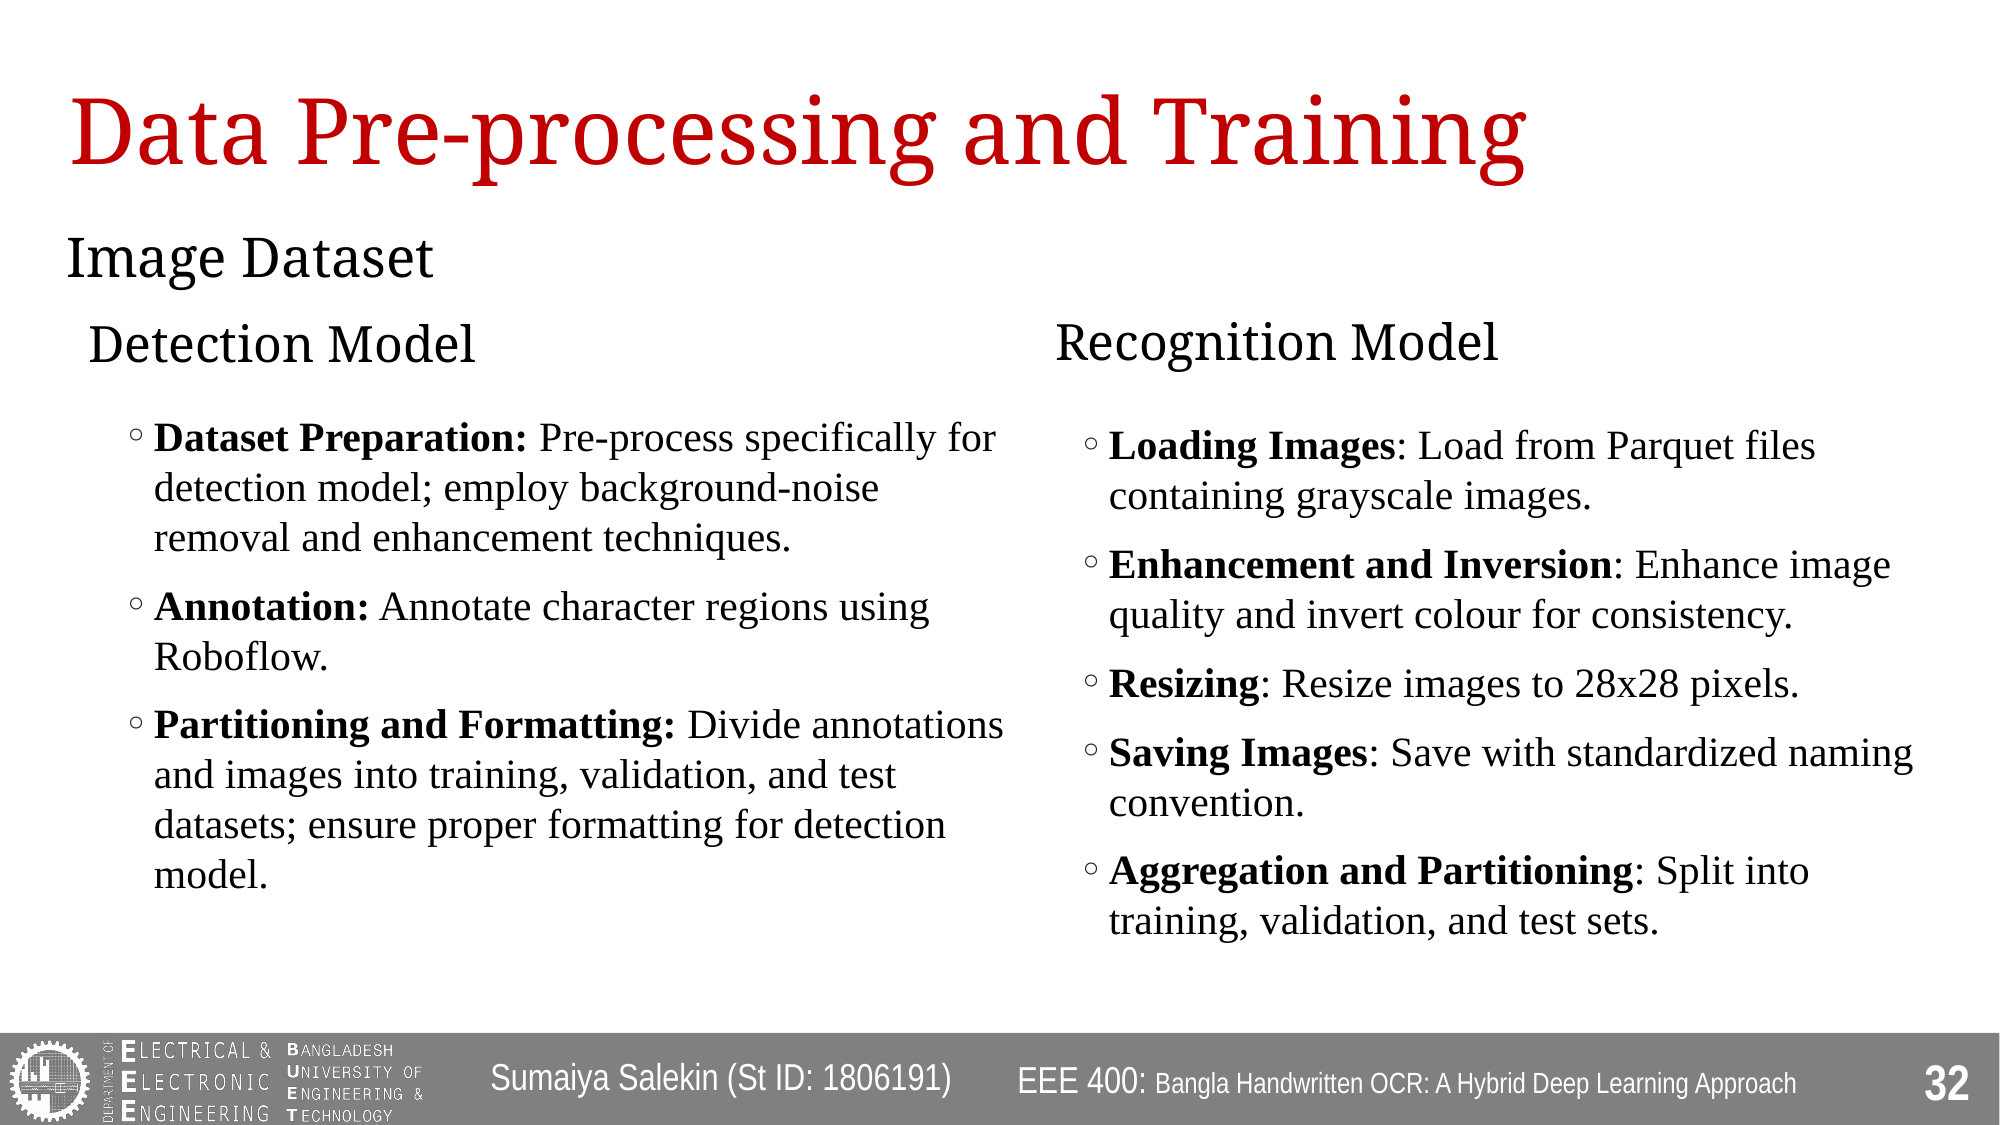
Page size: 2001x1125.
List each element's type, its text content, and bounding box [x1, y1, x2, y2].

title Data Pre-processing and Training [54, 75, 1949, 195]
list Loading Images: Load from Parquet files containing grayscale images. Enhancement and Inversion: Enhance image quality and invert colour for consistency. Resizing: Resize images to 28x28 pixels. Saving Images: Save with standardized naming convention. Aggregation and Partitioning: Split into training, validation, and test sets. [1063, 410, 1949, 1009]
picture [8, 1039, 437, 1123]
slide_number Sumaiya Salekin (St ID: 1806191) [475, 1045, 1064, 1119]
footer EEE 400: Bangla Handwritten OCR: A Hybrid Deep Learning Approach [981, 1048, 1833, 1119]
slide_number 32 [1874, 1049, 1985, 1119]
text_box Detection Model [73, 305, 982, 386]
text_box Image Dataset [51, 215, 960, 297]
text_box Dataset Preparation: Pre-process specifically for detection model; employ background-noise removal and enhancement techniques. Annotation: Annotate character regions using Roboflow. Partitioning and Formatting: Divide annotations and images into training, validation, and test datasets; ensure proper formatting for detection model. [108, 402, 1041, 934]
text_box Recognition Model [1040, 302, 1948, 384]
